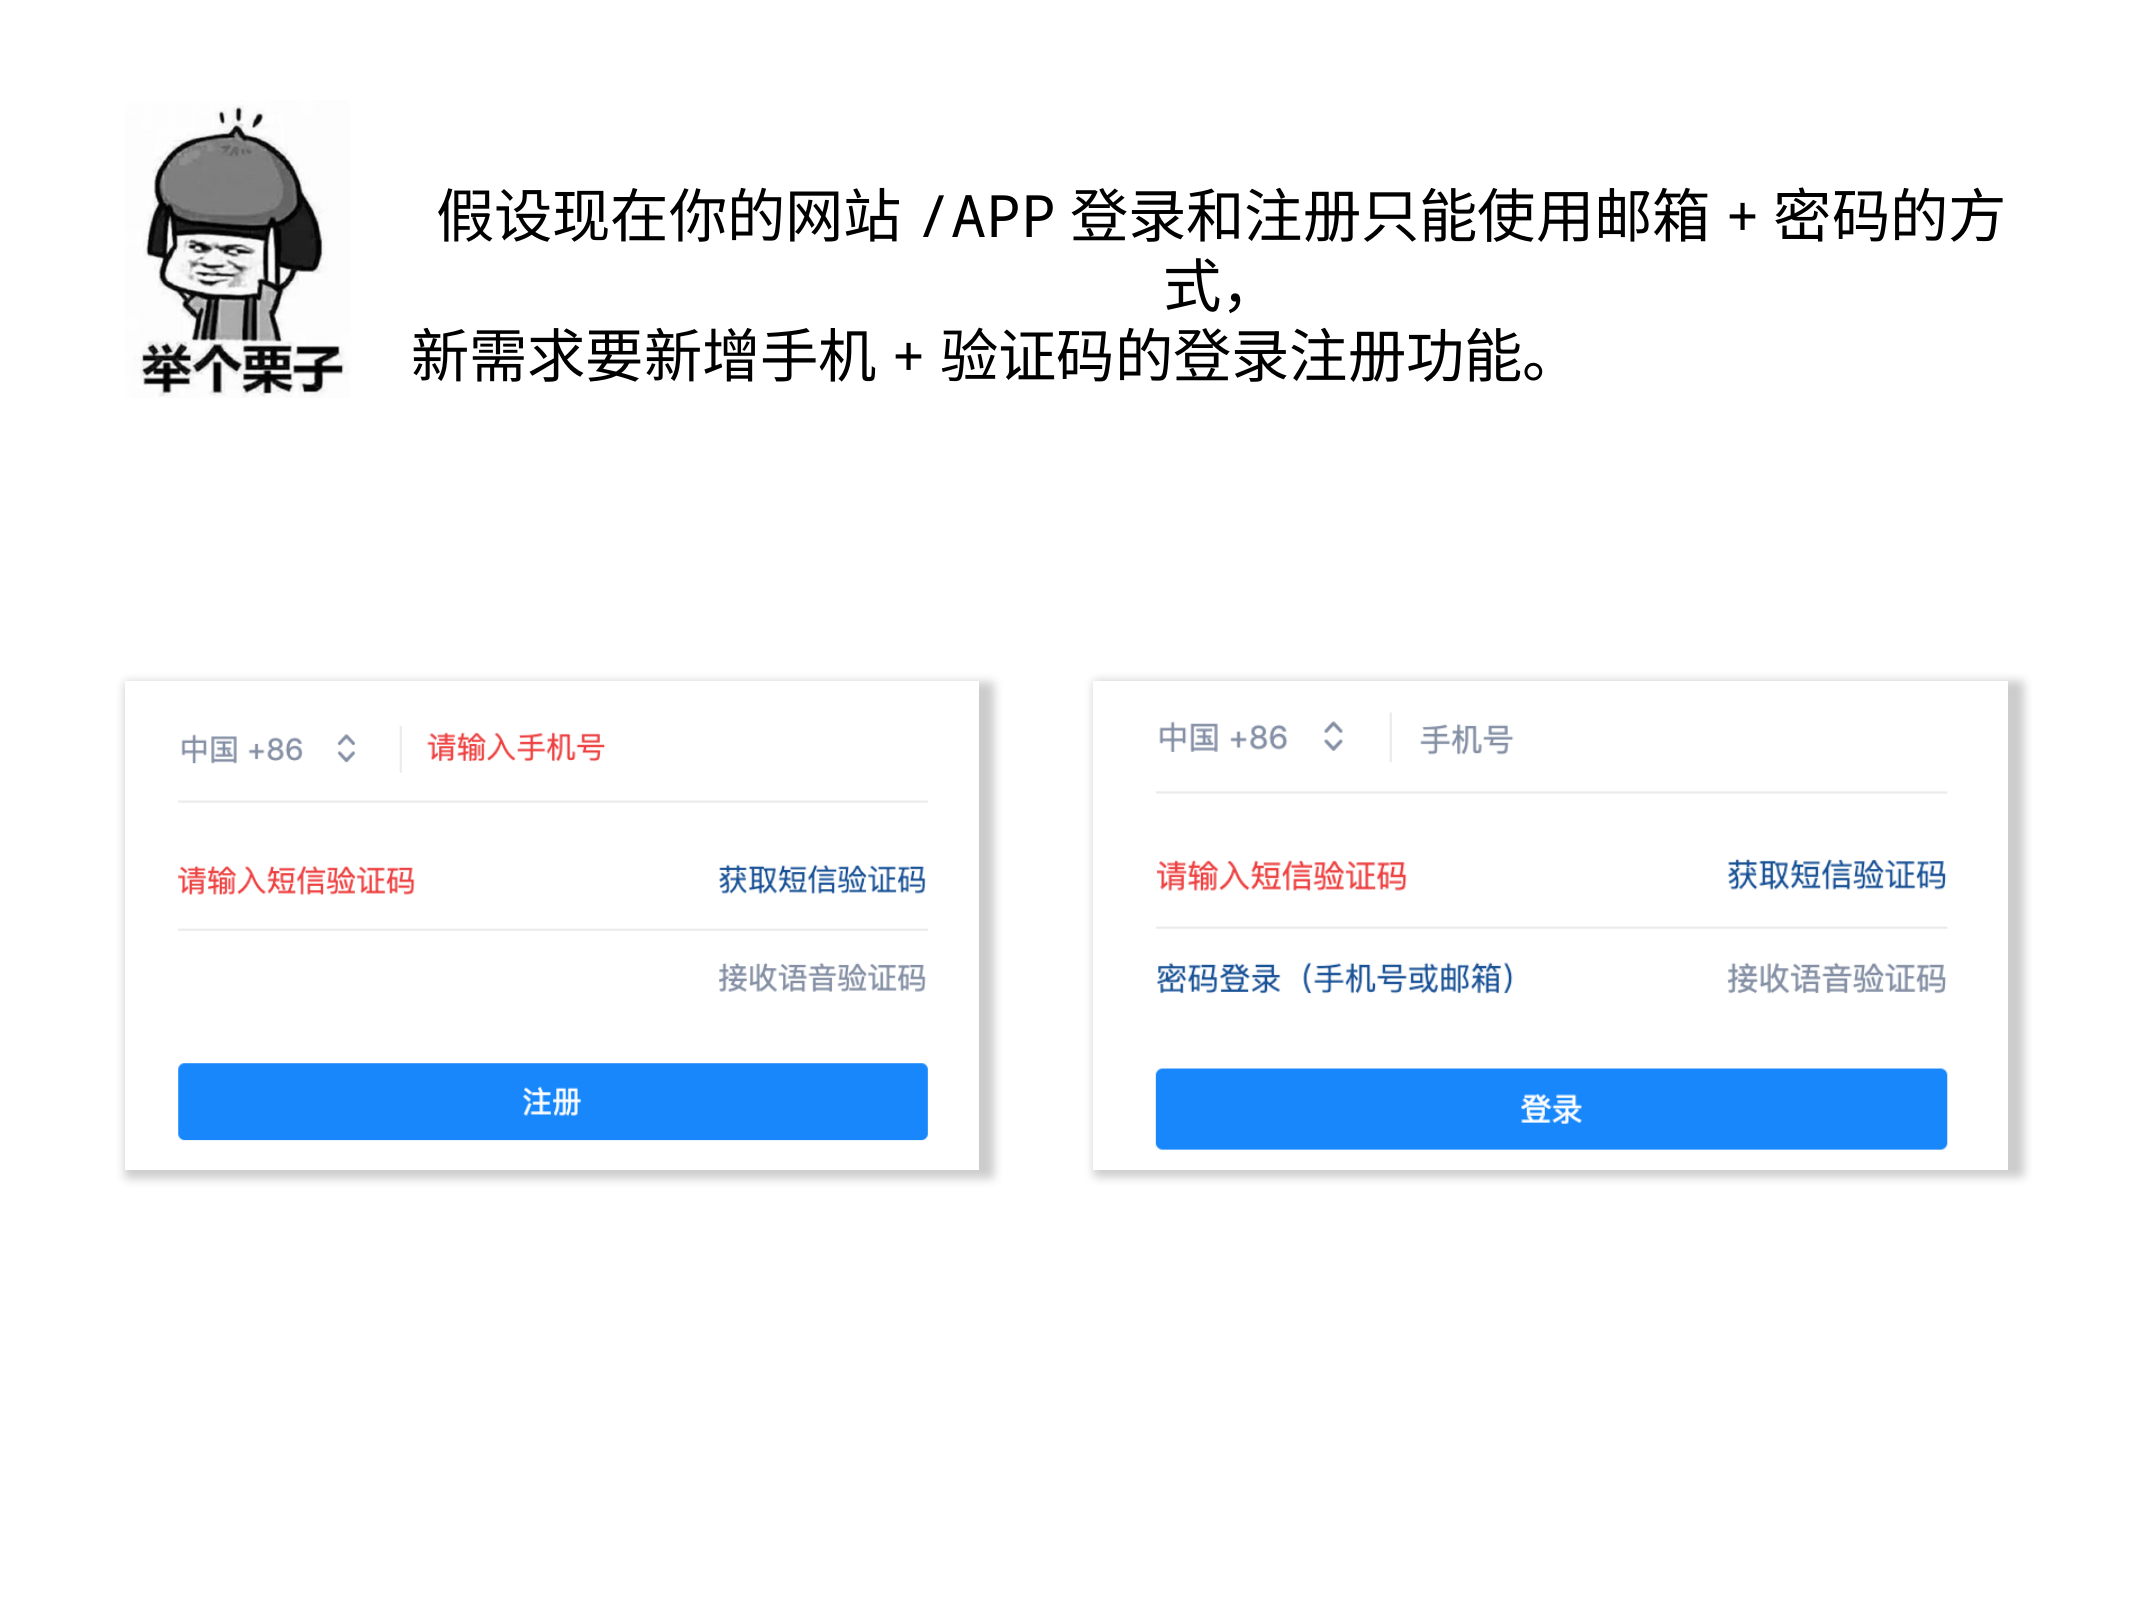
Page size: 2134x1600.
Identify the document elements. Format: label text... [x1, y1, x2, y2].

text_box 假设现在你的网站/APP登录和注册只能使用邮箱+密码的方式， 新需求要新增手机+验证码的登录注册功能。 [402, 171, 2041, 398]
picture [1093, 681, 2009, 1170]
picture [124, 100, 351, 399]
picture [124, 681, 979, 1170]
